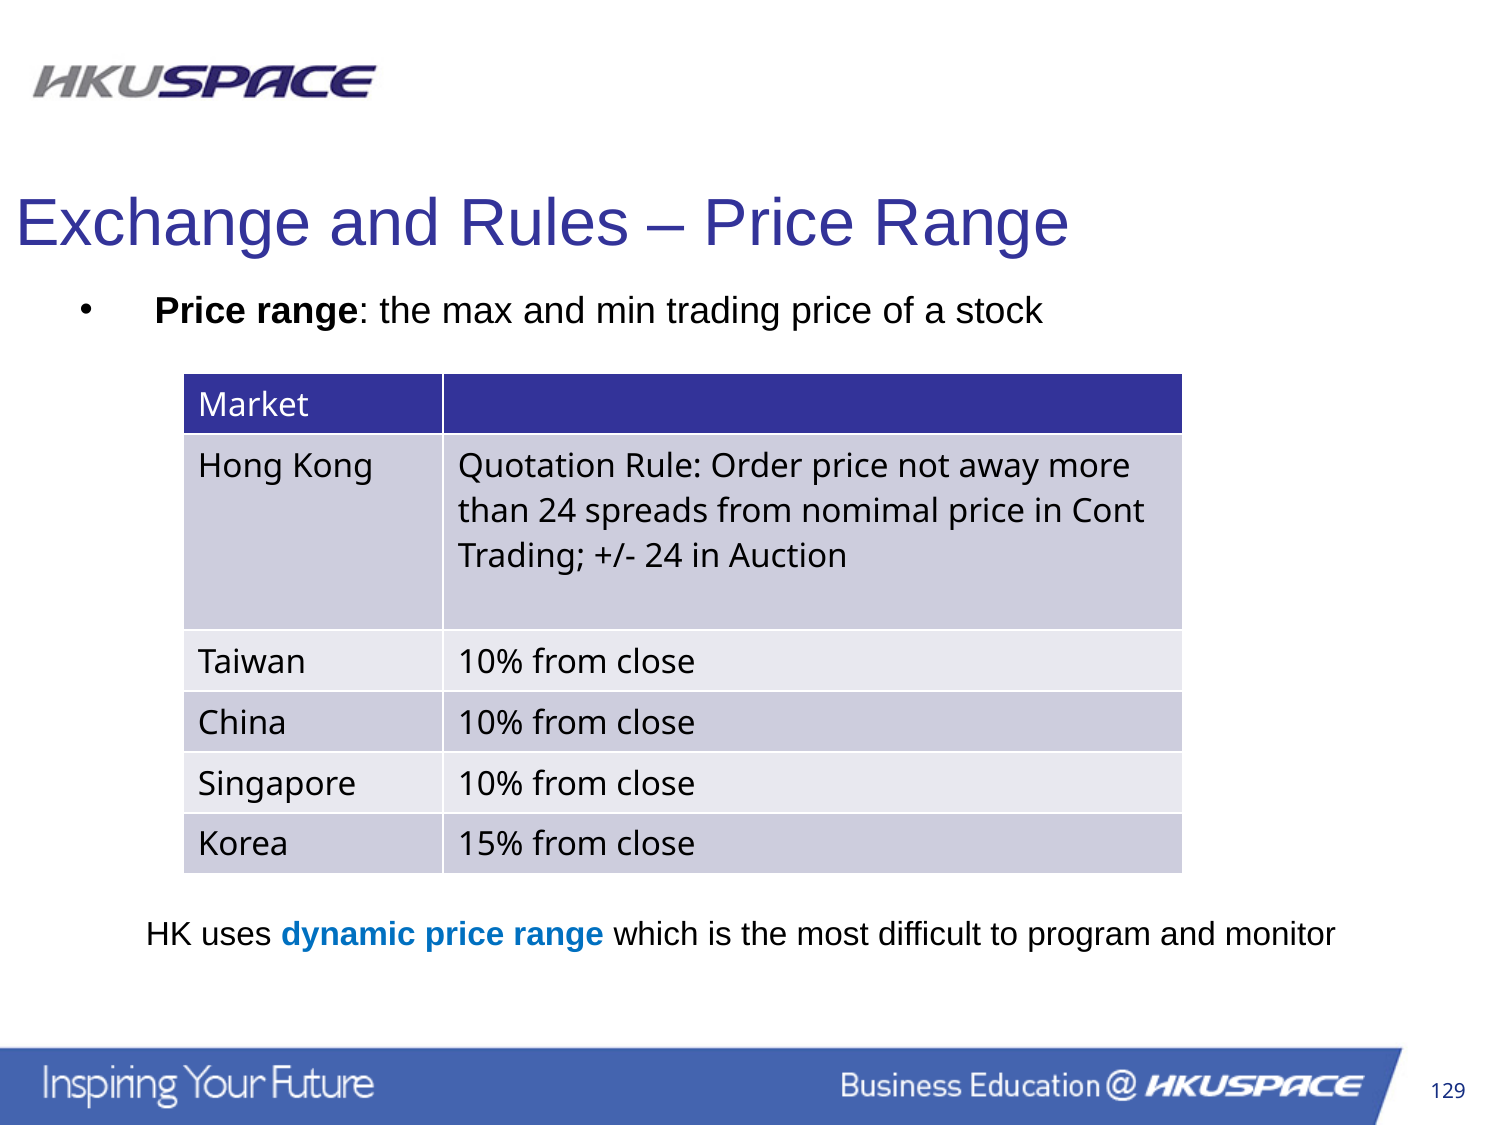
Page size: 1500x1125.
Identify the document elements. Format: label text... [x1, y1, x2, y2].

table_cell Korea [184, 814, 442, 873]
table_cell Singapore [184, 753, 442, 812]
table_cell Quotation Rule: Order price not away more than 24 spreads from nomimal price in Cont Trading; +/- 24 in Auction [444, 435, 1182, 629]
table_cell 10% from close [444, 692, 1182, 751]
table_cell 10% from close [444, 753, 1182, 812]
table_cell Hong Kong [184, 435, 442, 629]
table_cell 15% from close [444, 814, 1182, 873]
table_cell Taiwan [184, 631, 442, 690]
picture [0, 0, 1500, 1125]
text_box HK uses dynamic price range which is the most difficult to program and monitor [130, 905, 1352, 960]
slide_number 129 [1415, 1070, 1499, 1125]
title Exchange and Rules – Price Range [0, 101, 1325, 266]
table_cell China [184, 692, 442, 751]
table_header Market [184, 374, 442, 433]
table_header [444, 374, 1182, 433]
text_box Price range: the max and min trading price of a stock [64, 278, 1483, 1047]
table_cell 10% from close [444, 631, 1182, 690]
